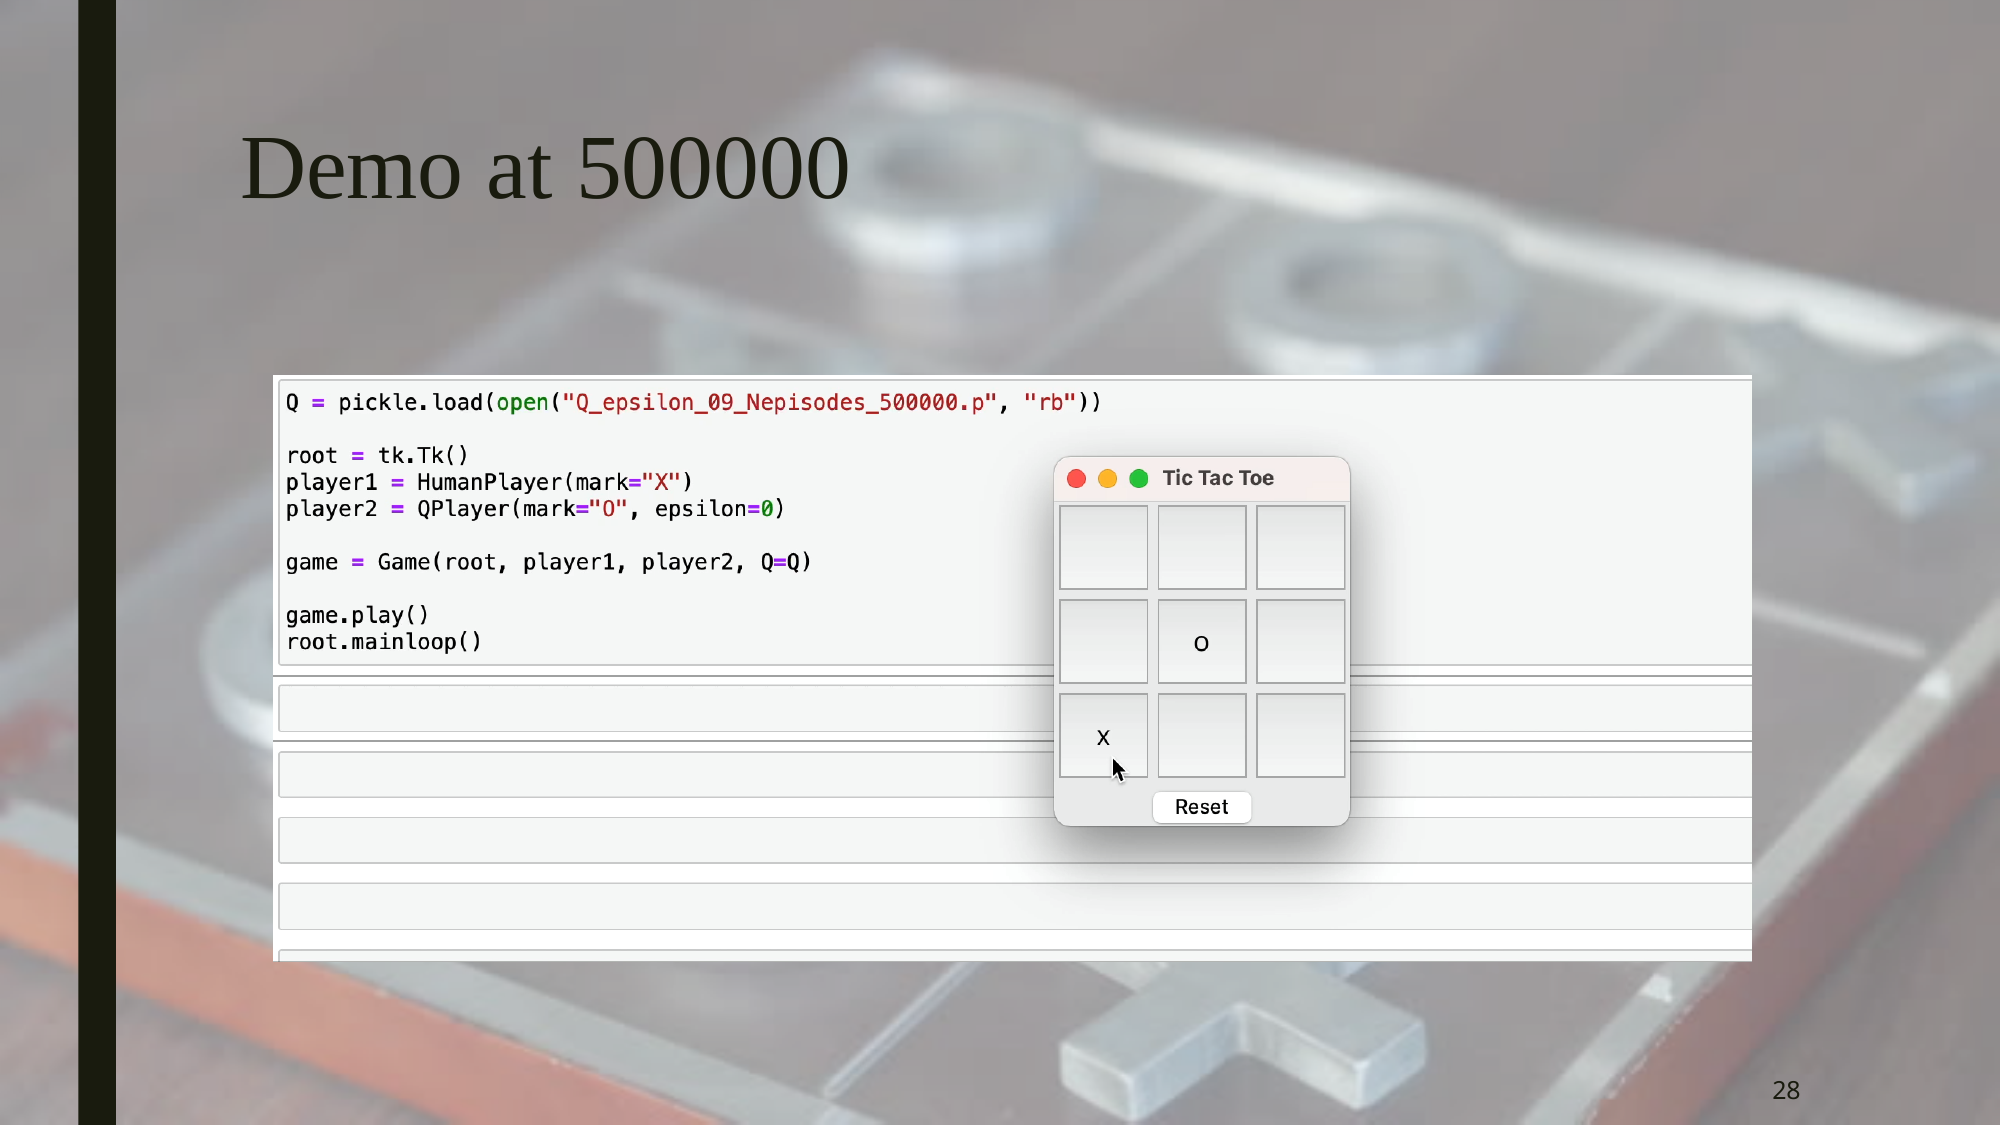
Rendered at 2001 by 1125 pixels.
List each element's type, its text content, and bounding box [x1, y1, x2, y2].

slide_number 28 [1553, 1058, 1816, 1125]
title Demo at 500000 [225, 112, 1800, 357]
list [272, 374, 1753, 963]
